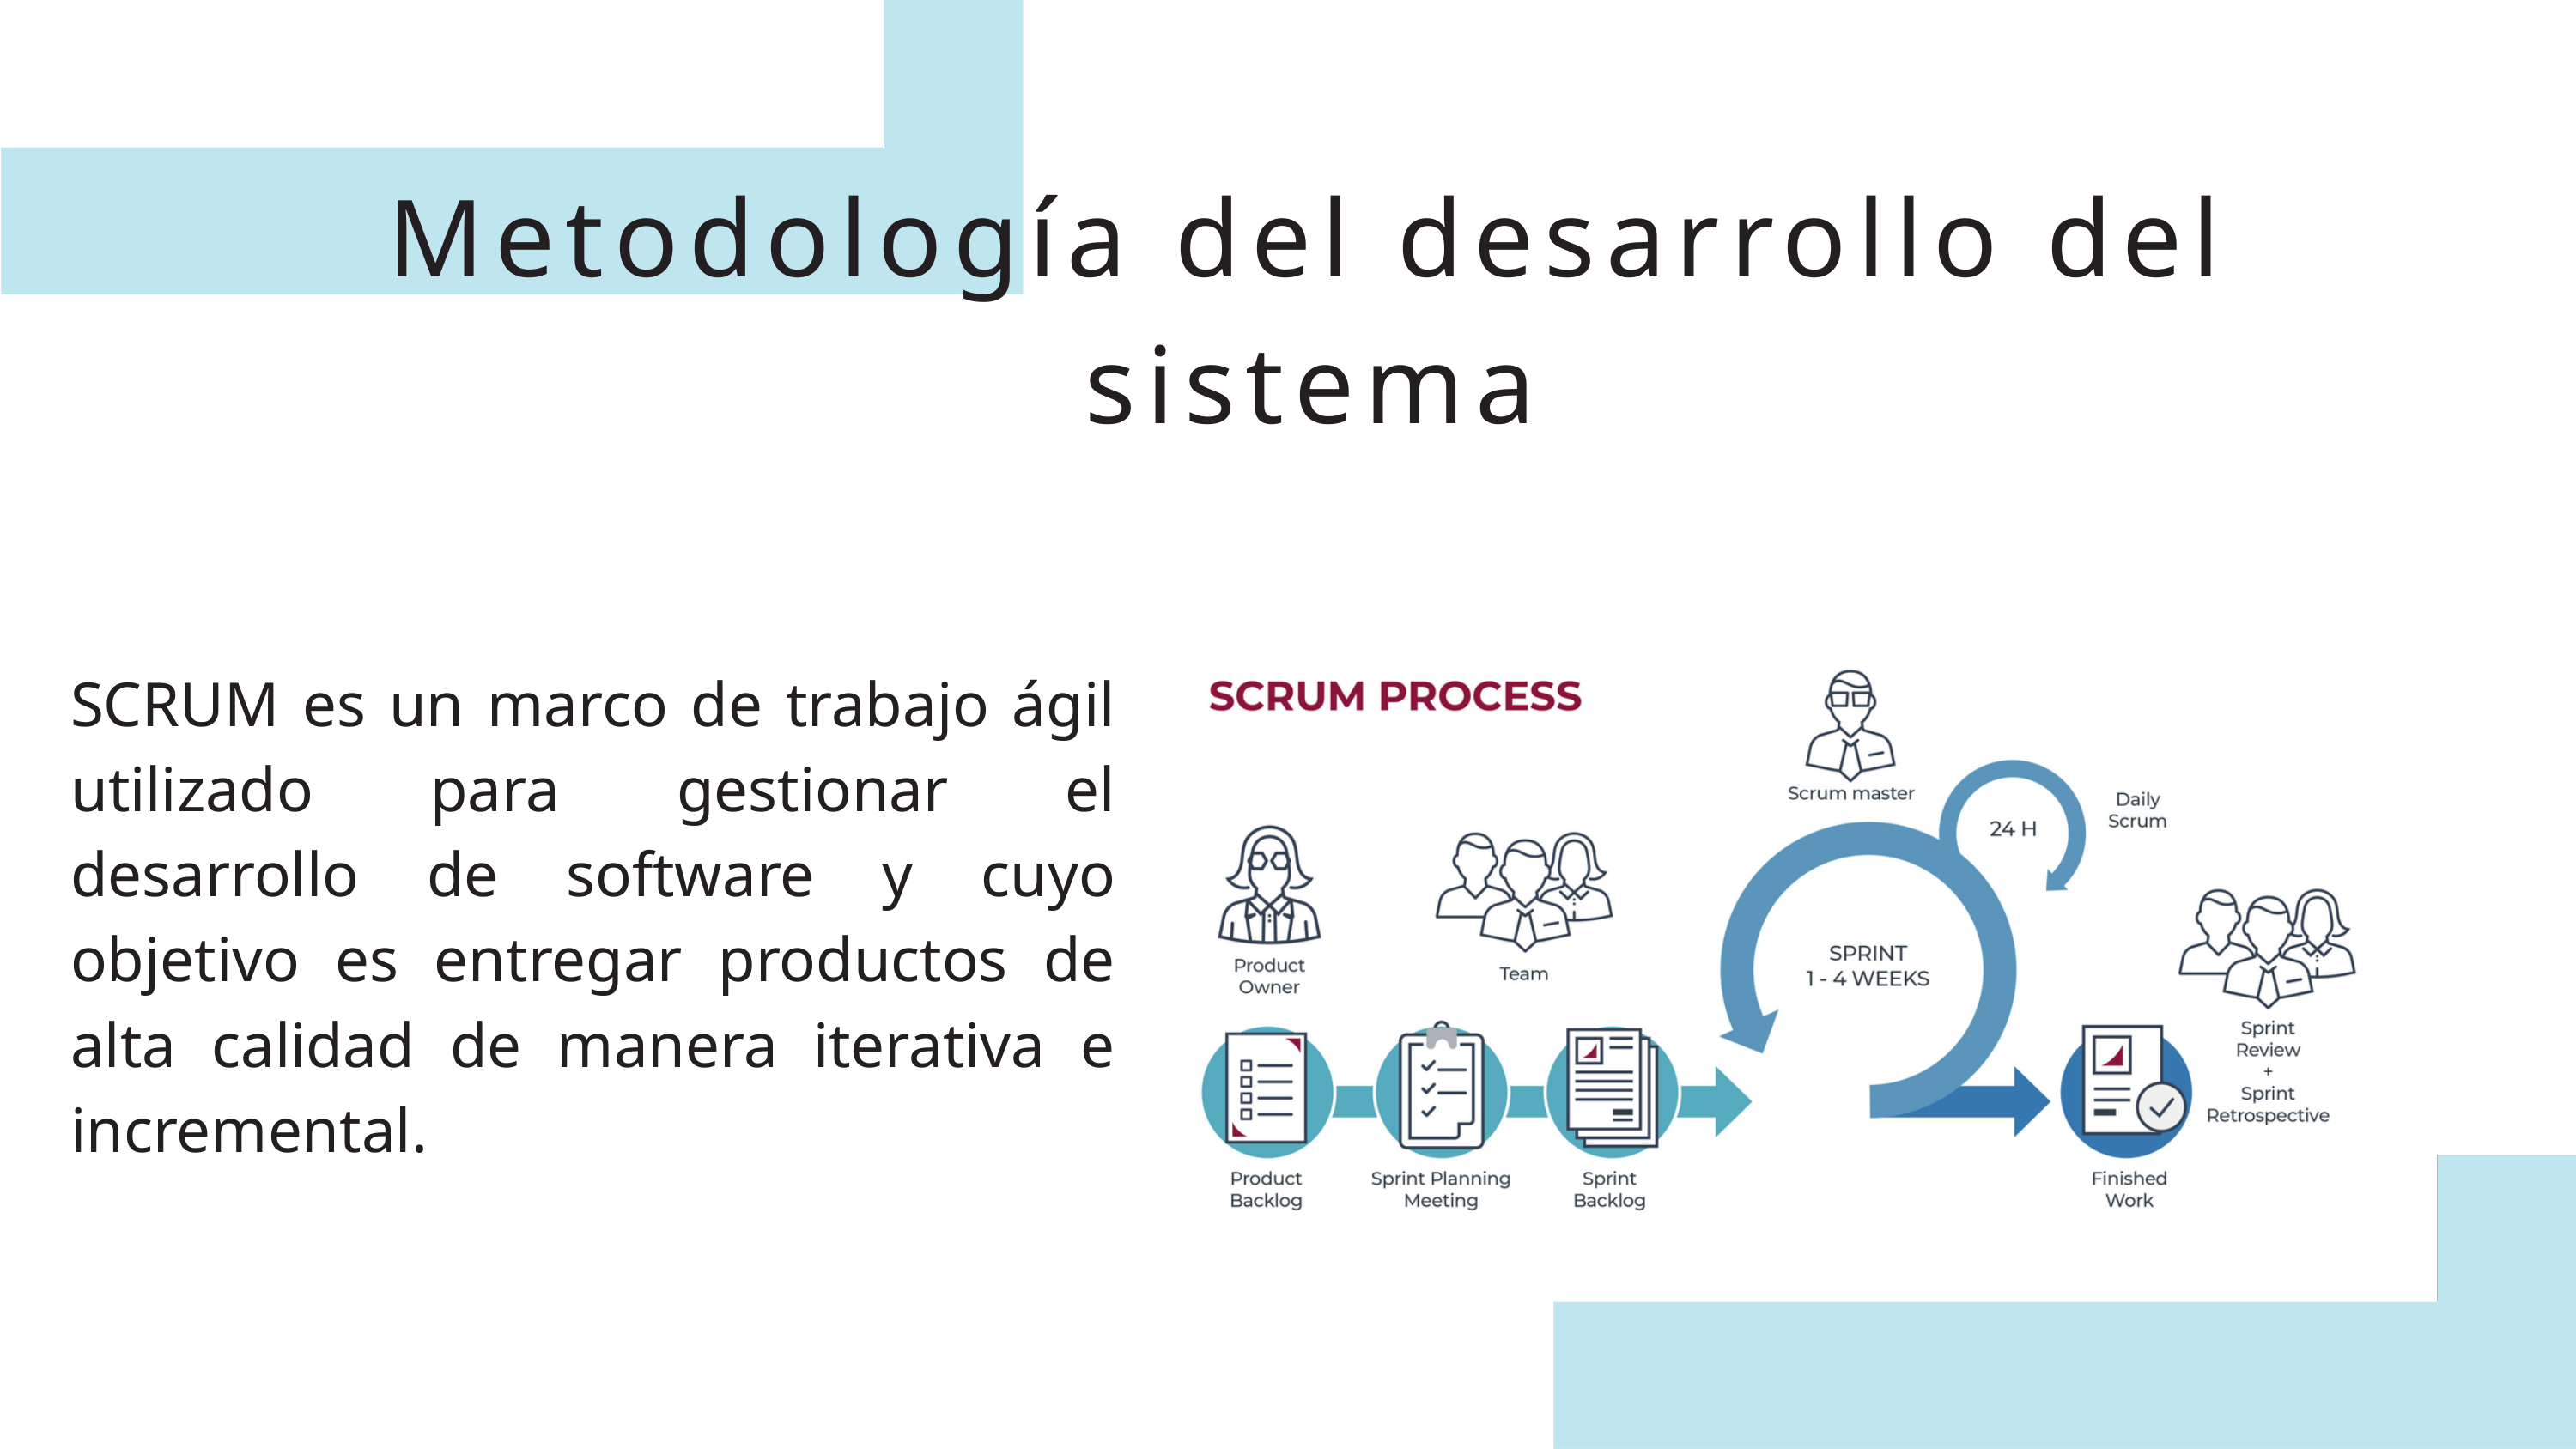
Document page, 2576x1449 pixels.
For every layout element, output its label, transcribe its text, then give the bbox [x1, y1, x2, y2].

text_box SCRUM es un marco de trabajo ágil utilizado para gestionar el desarrollo de software y cuyo objetivo es entregar productos de alta calidad de manera iterativa e incremental. [70, 653, 1116, 1165]
text_box [0, 0, 1024, 294]
text_box [1552, 1155, 2576, 1449]
text_box Metodología del desarrollo del sistema [144, 150, 2476, 446]
text_box [1145, 621, 2406, 1252]
